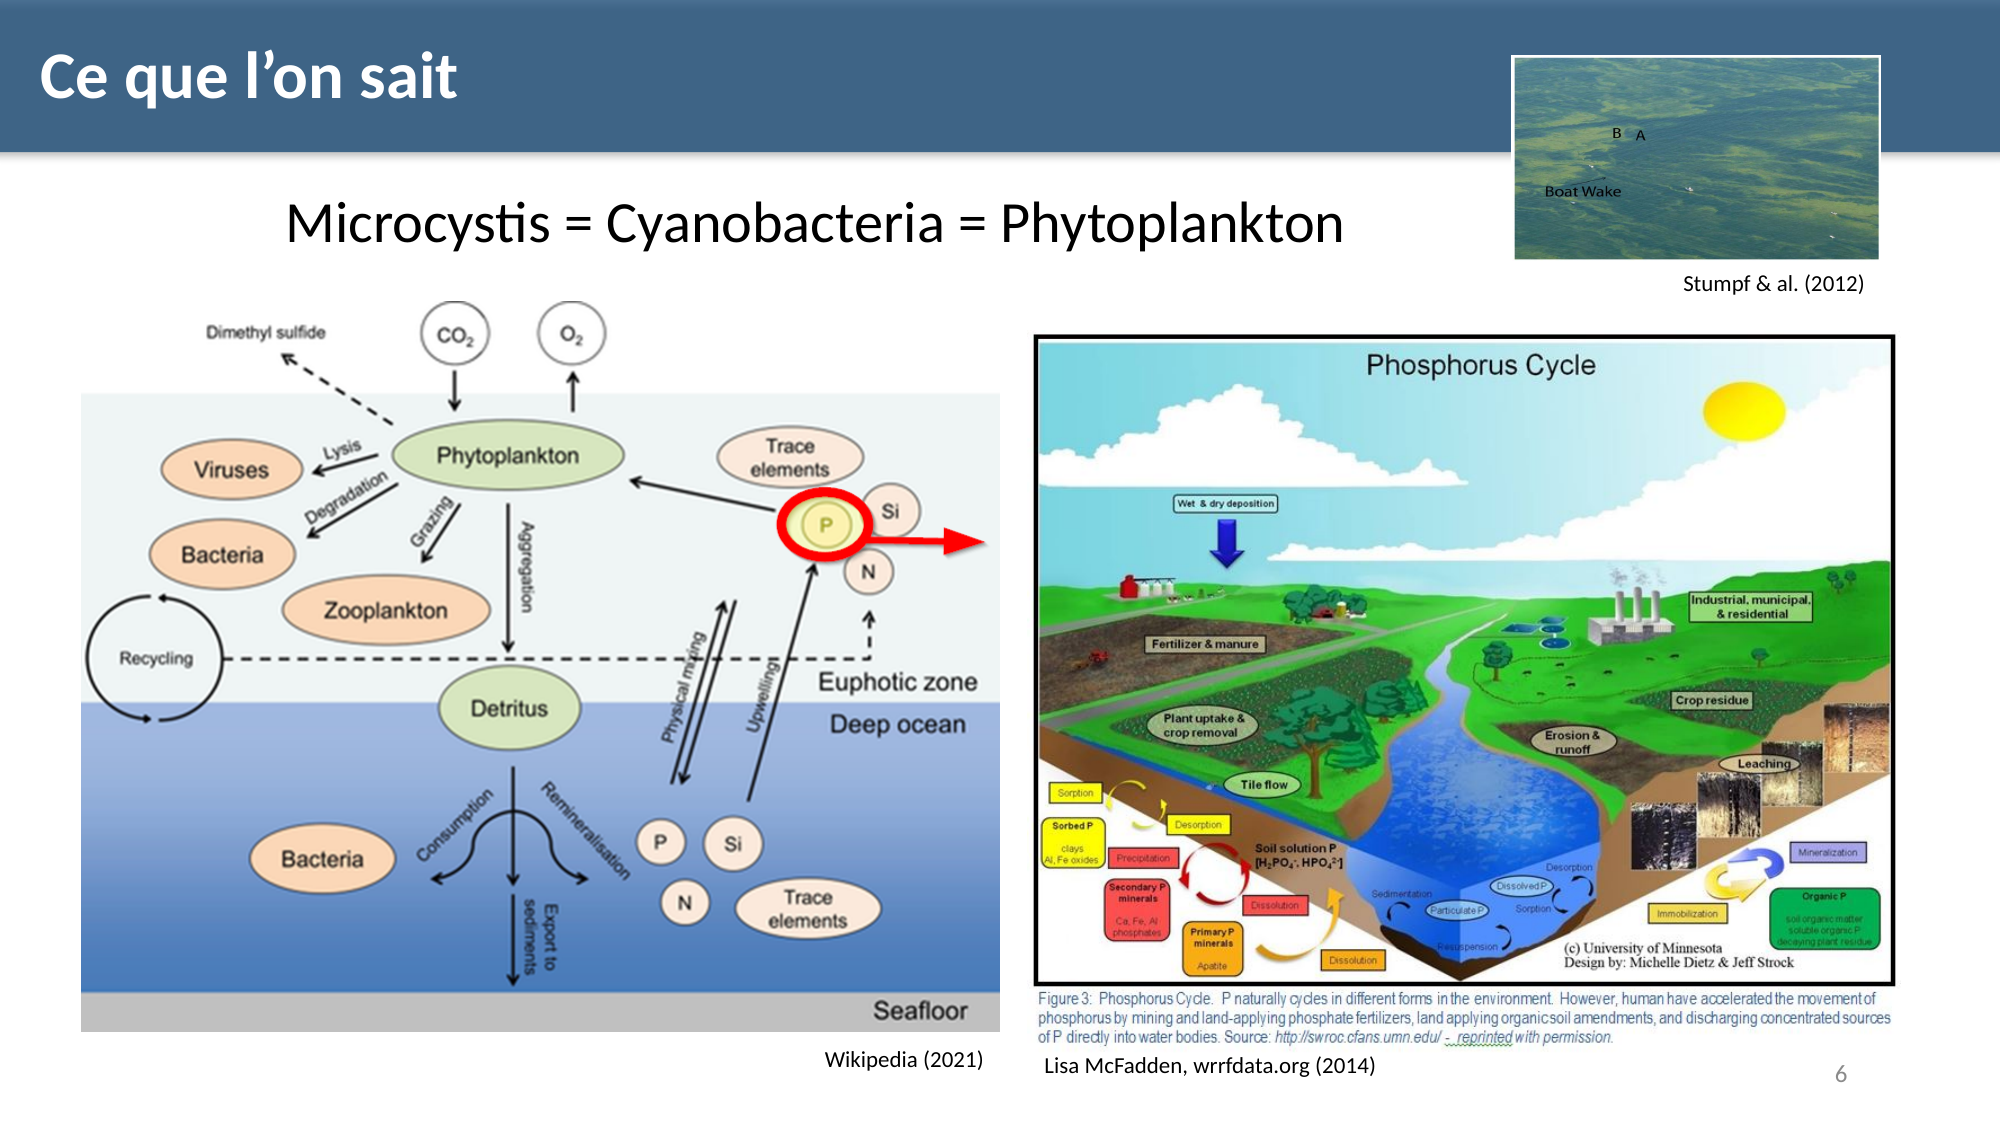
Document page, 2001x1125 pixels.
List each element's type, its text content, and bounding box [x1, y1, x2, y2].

picture [1027, 330, 1902, 1054]
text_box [1511, 55, 1881, 282]
text_box Microcystis = Cyanobacteria = Phytoplankton [270, 176, 1377, 262]
picture [81, 301, 1000, 1032]
slide_number 6 [1412, 1054, 1863, 1103]
text_box Wikipedia (2021) [809, 1037, 1000, 1081]
text_box Lisa McFadden, wrrfdata.org (2014) [1029, 1054, 1392, 1085]
text_box Ce que l’on sait [25, 31, 2000, 120]
text_box [0, 0, 2000, 153]
